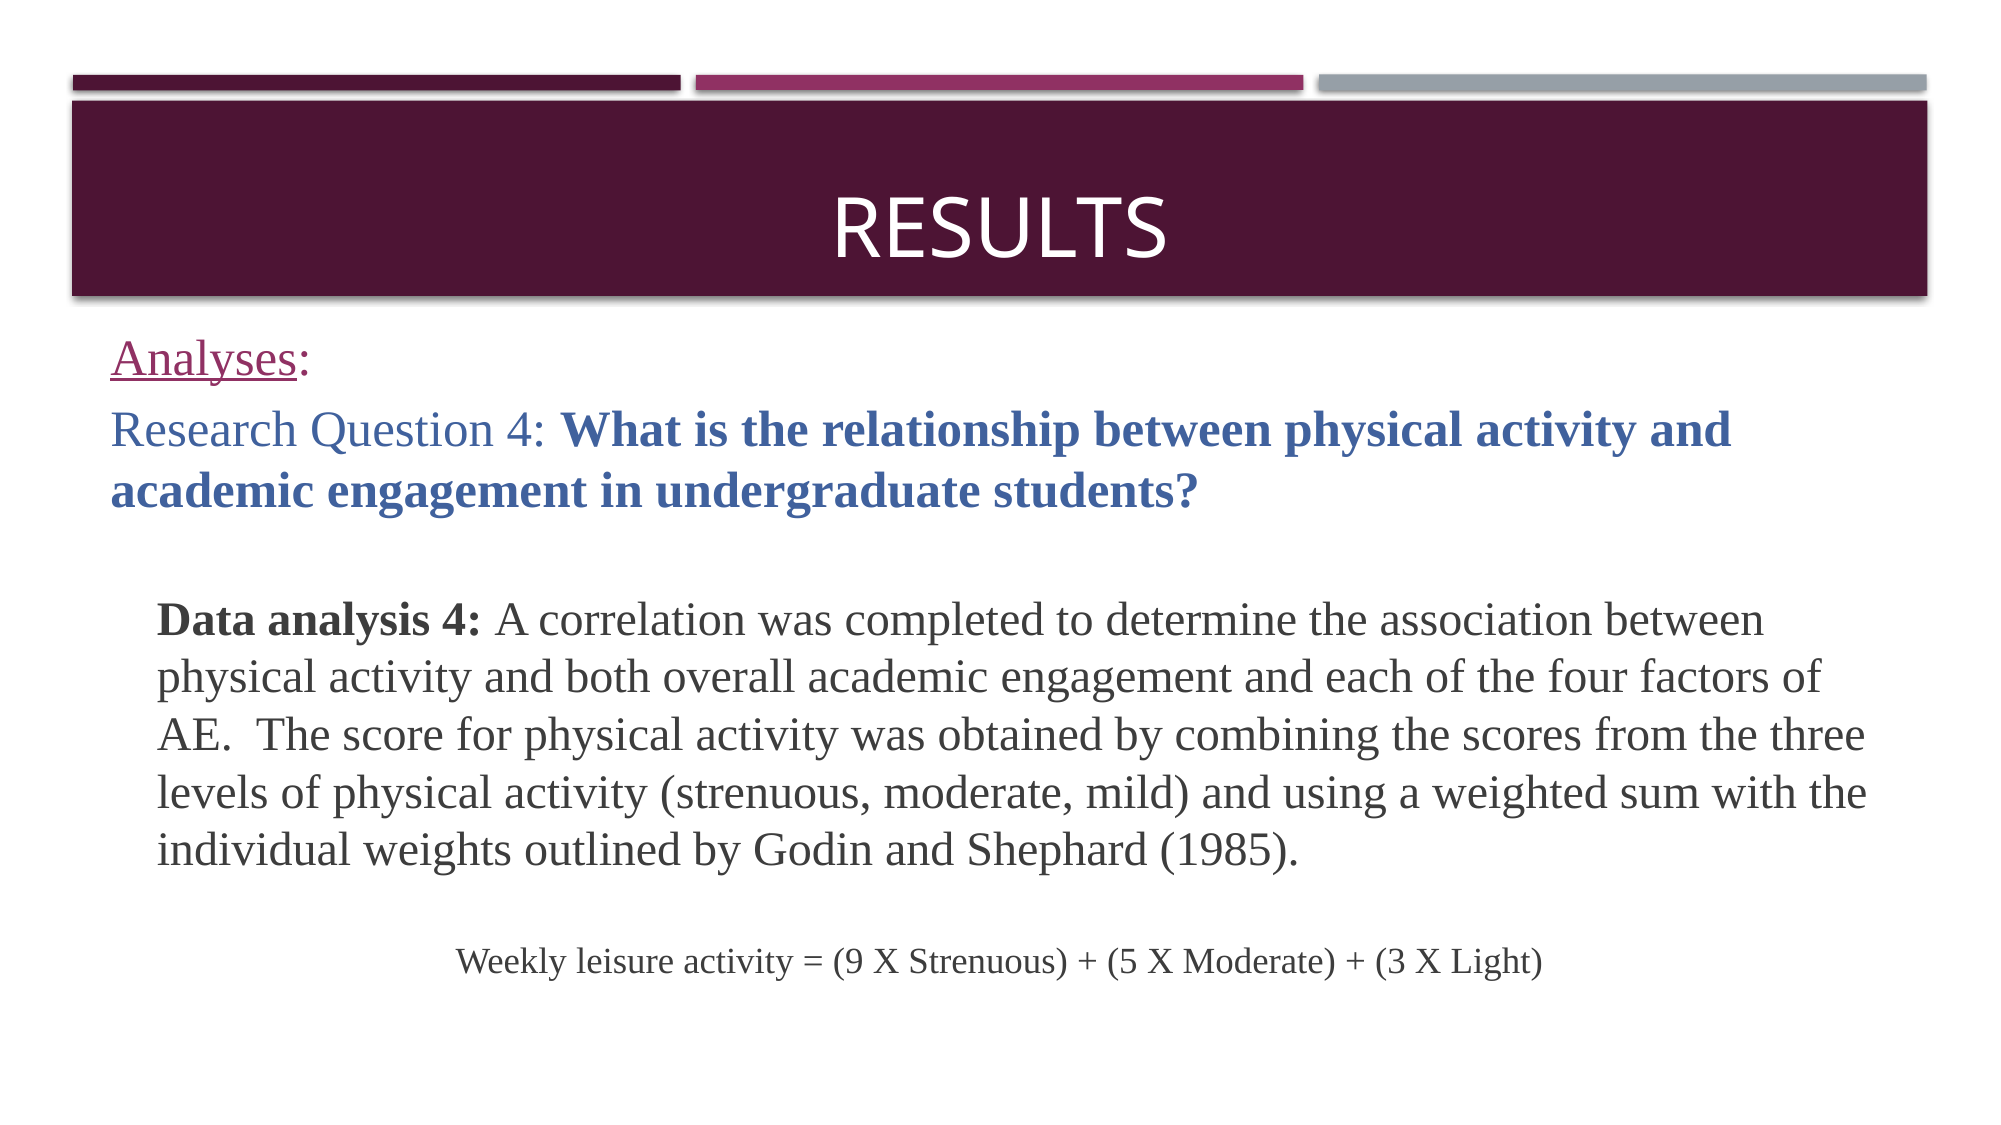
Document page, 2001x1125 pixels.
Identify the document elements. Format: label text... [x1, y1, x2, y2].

title results [95, 115, 1905, 282]
list Analyses: Research Question 4: What is the relationship between physical activity and academic engagement in undergraduate students? Data analysis 4: A correlation was completed to determine the association between physical activity and both overall academic engagement and each of the four factors of AE. The score for physical activity was obtained by combining the scores from the three levels of physical activity (strenuous, moderate, mild) and using a weighted sum with the individual weights outlined by Godin and Shephard (1985). Weekly leisure activity = (9 X Strenuous) + (5 X Moderate) + (3 X Light) [95, 316, 1905, 1119]
